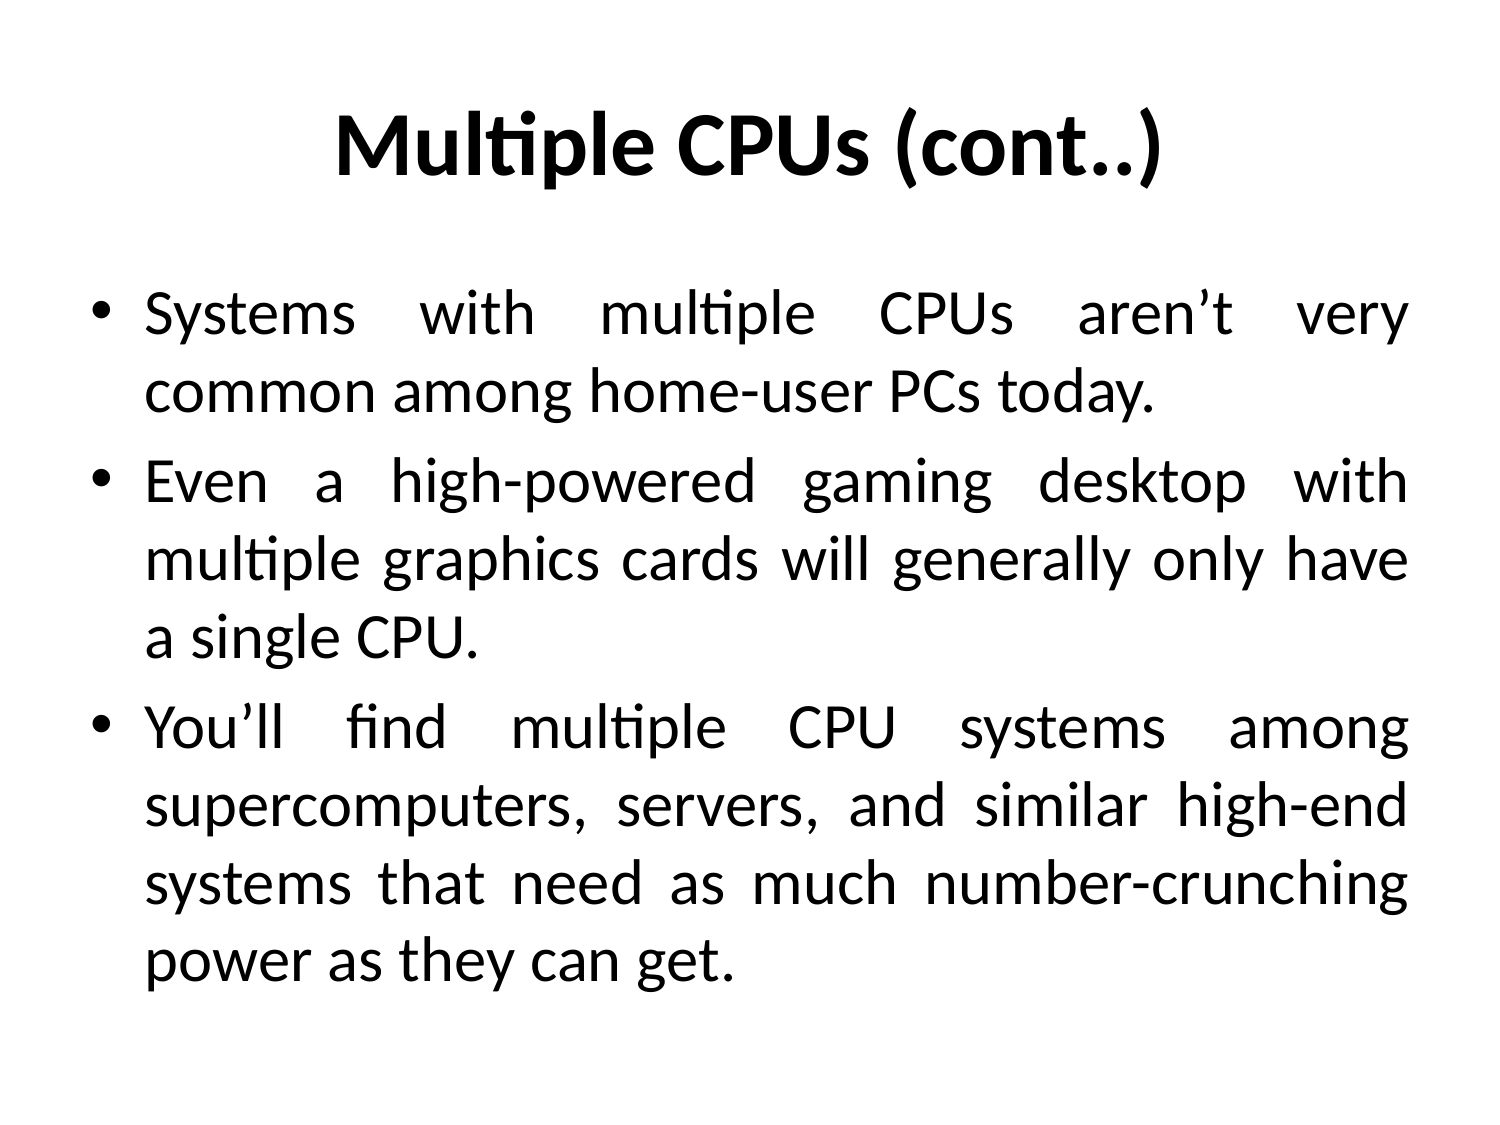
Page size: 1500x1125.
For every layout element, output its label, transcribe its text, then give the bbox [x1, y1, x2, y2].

title Multiple CPUs (cont..) [75, 45, 1425, 233]
list Systems with multiple CPUs aren’t very common among home-user PCs today. Even a high-powered gaming desktop with multiple graphics cards will generally only have a single CPU. You’ll find multiple CPU systems among supercomputers, servers, and similar high-end systems that need as much number-crunching power as they can get. [75, 262, 1425, 1005]
